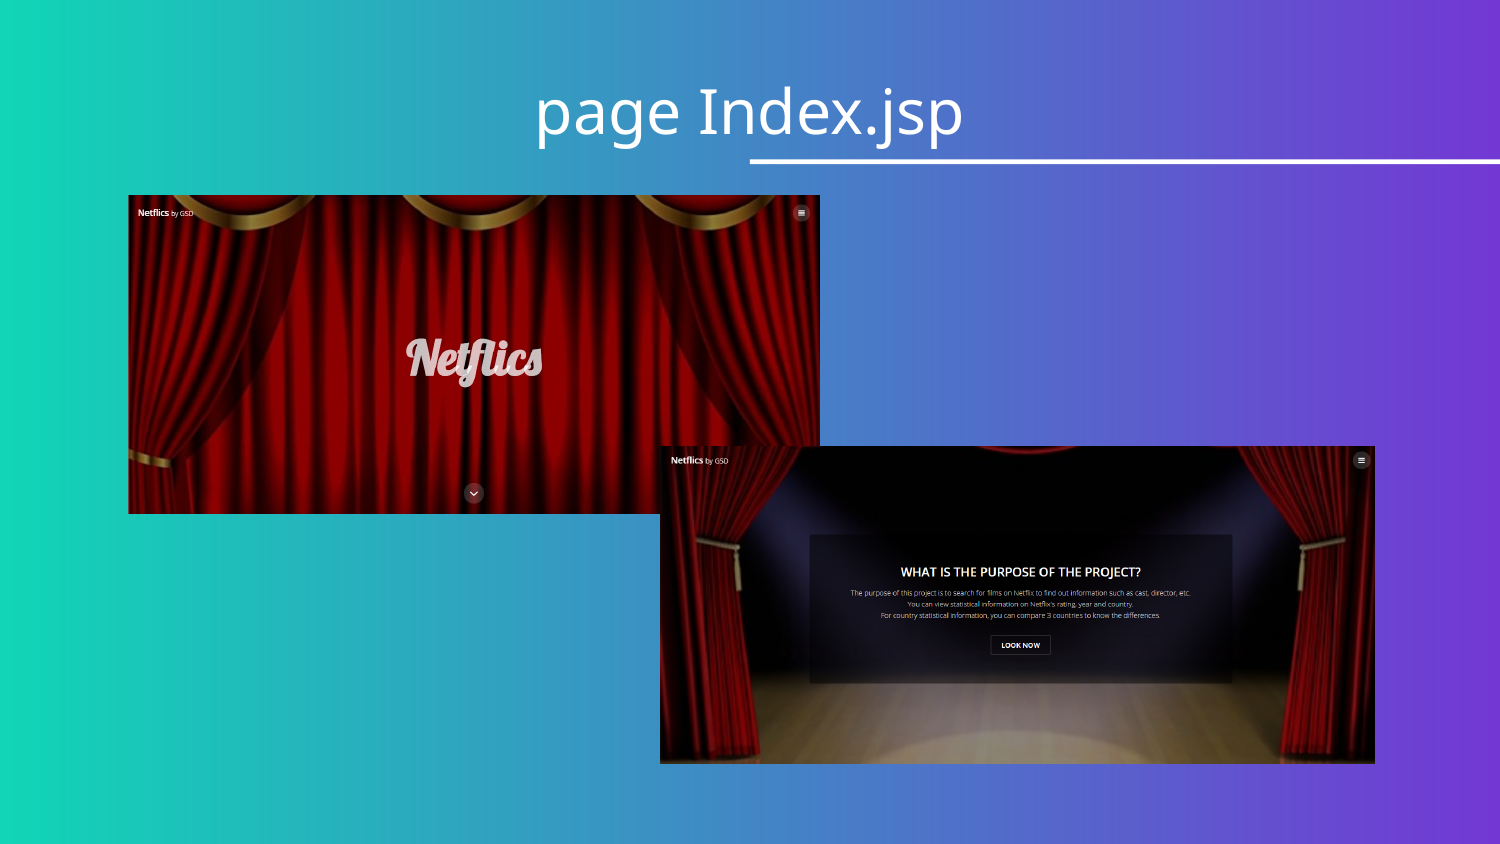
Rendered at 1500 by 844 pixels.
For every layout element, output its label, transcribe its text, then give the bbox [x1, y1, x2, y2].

picture [128, 195, 1375, 765]
title page Index.jsp [101, 22, 1399, 162]
